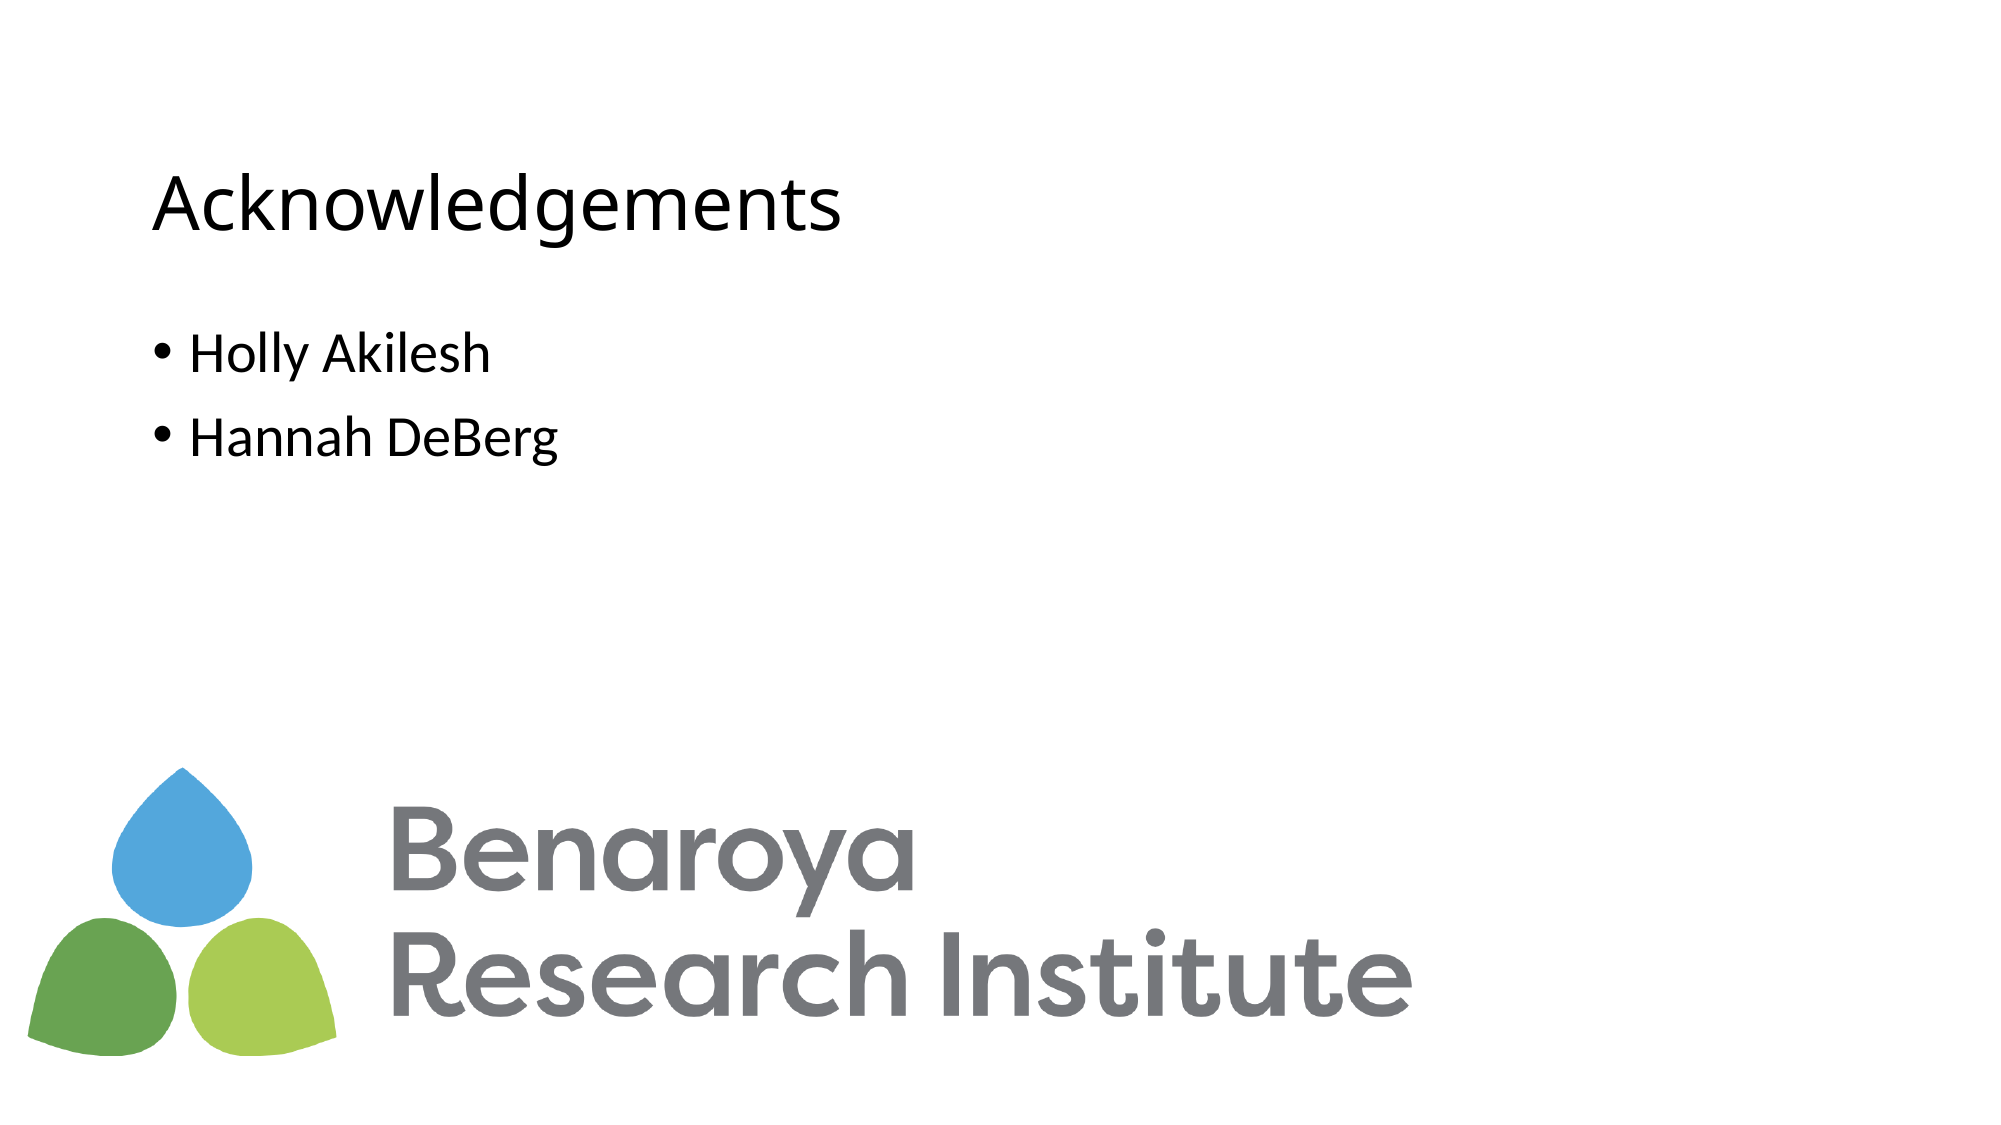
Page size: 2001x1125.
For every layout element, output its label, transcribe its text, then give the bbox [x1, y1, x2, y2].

list Holly Akilesh Hannah DeBerg [137, 314, 1863, 1074]
title Acknowledgements [137, 97, 1863, 314]
picture [0, 742, 1422, 1124]
